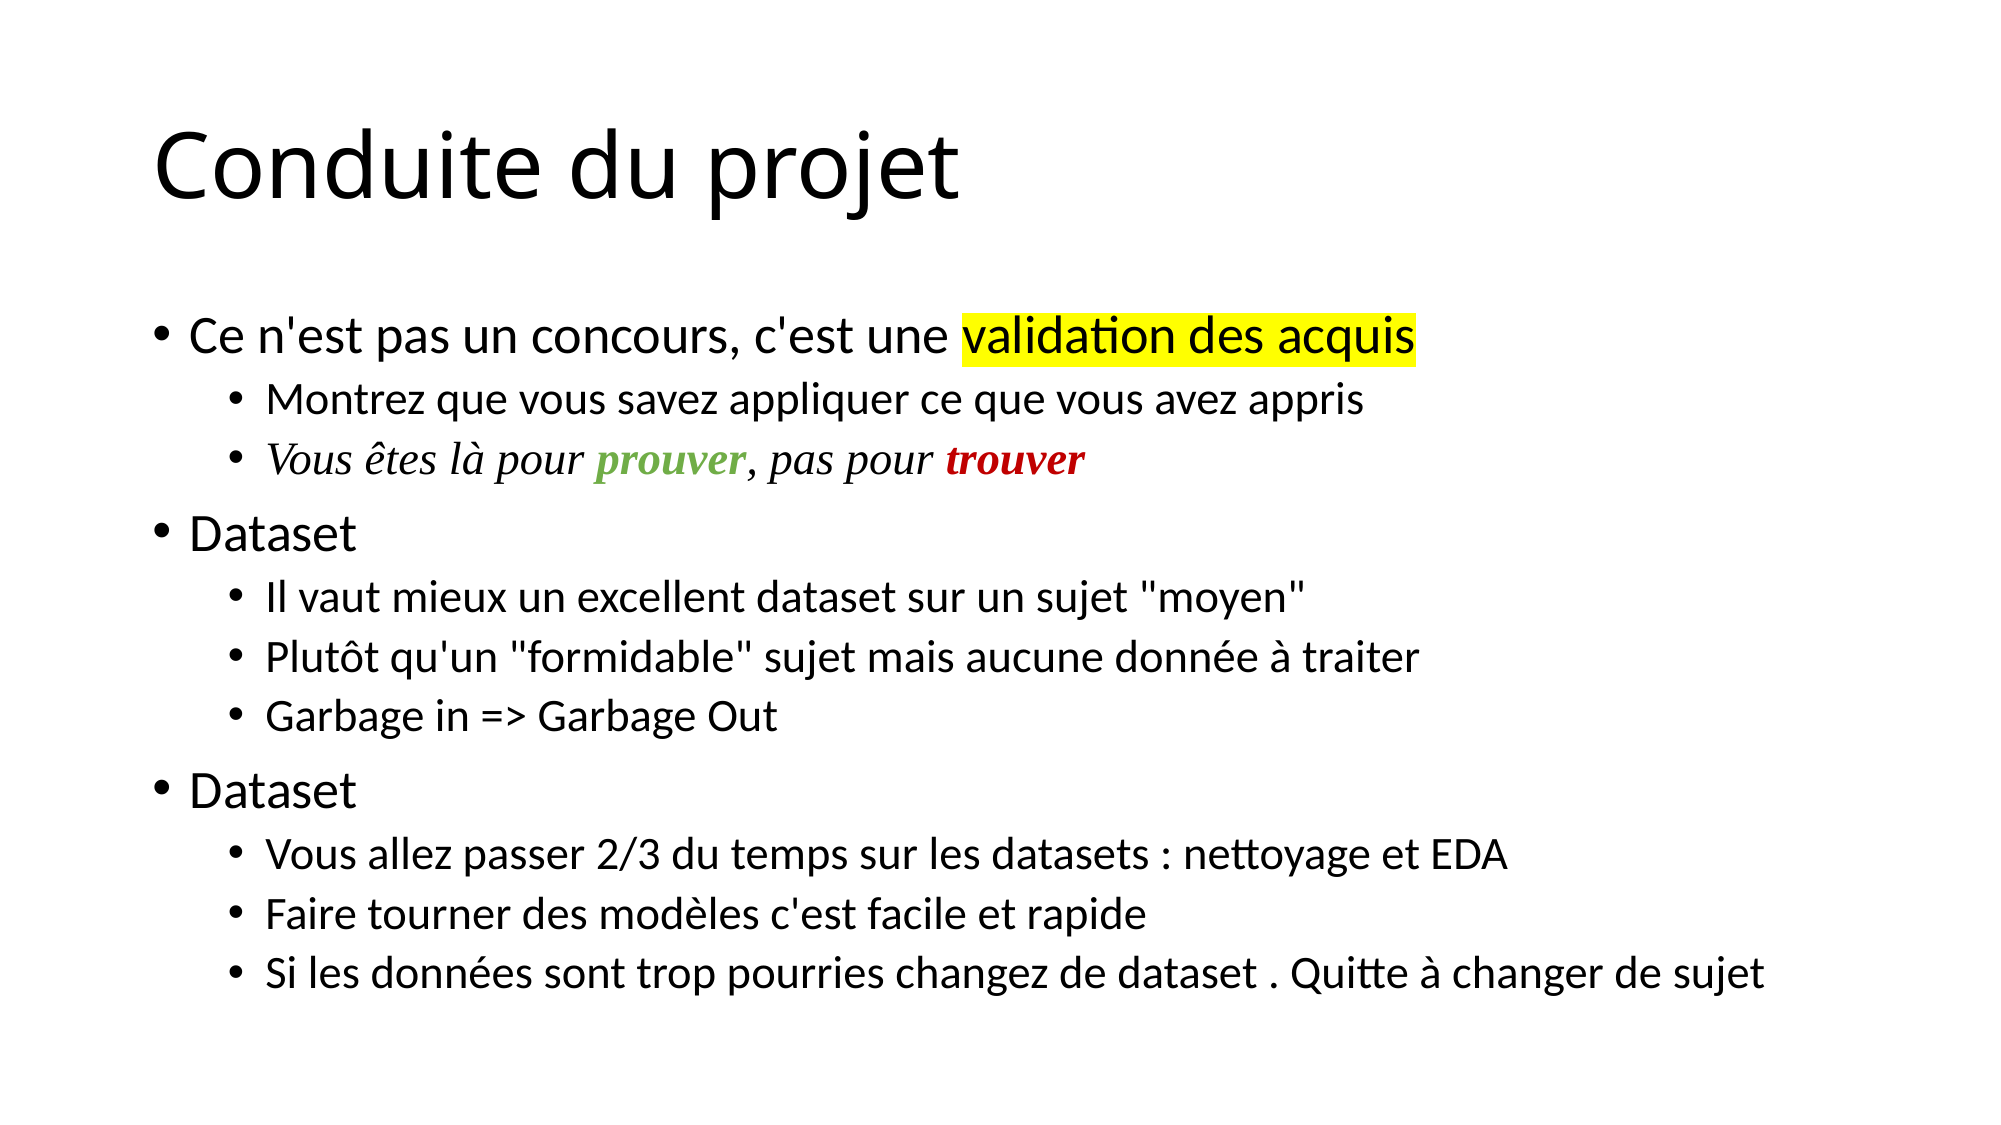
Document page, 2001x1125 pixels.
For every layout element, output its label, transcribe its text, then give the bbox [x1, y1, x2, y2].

title Conduite du projet [137, 59, 1863, 278]
list Ce n'est pas un concours, c'est une validation des acquis Montrez que vous savez appliquer ce que vous avez appris Vous êtes là pour prouver, pas pour trouver Dataset Il vaut mieux un excellent dataset sur un sujet "moyen" Plutôt qu'un "formidable" sujet mais aucune donnée à traiter Garbage in => Garbage Out Dataset Vous allez passer 2/3 du temps sur les datasets : nettoyage et EDA Faire tourner des modèles c'est facile et rapide Si les données sont trop pourries changez de dataset . Quitte à changer de sujet [137, 299, 1863, 1014]
